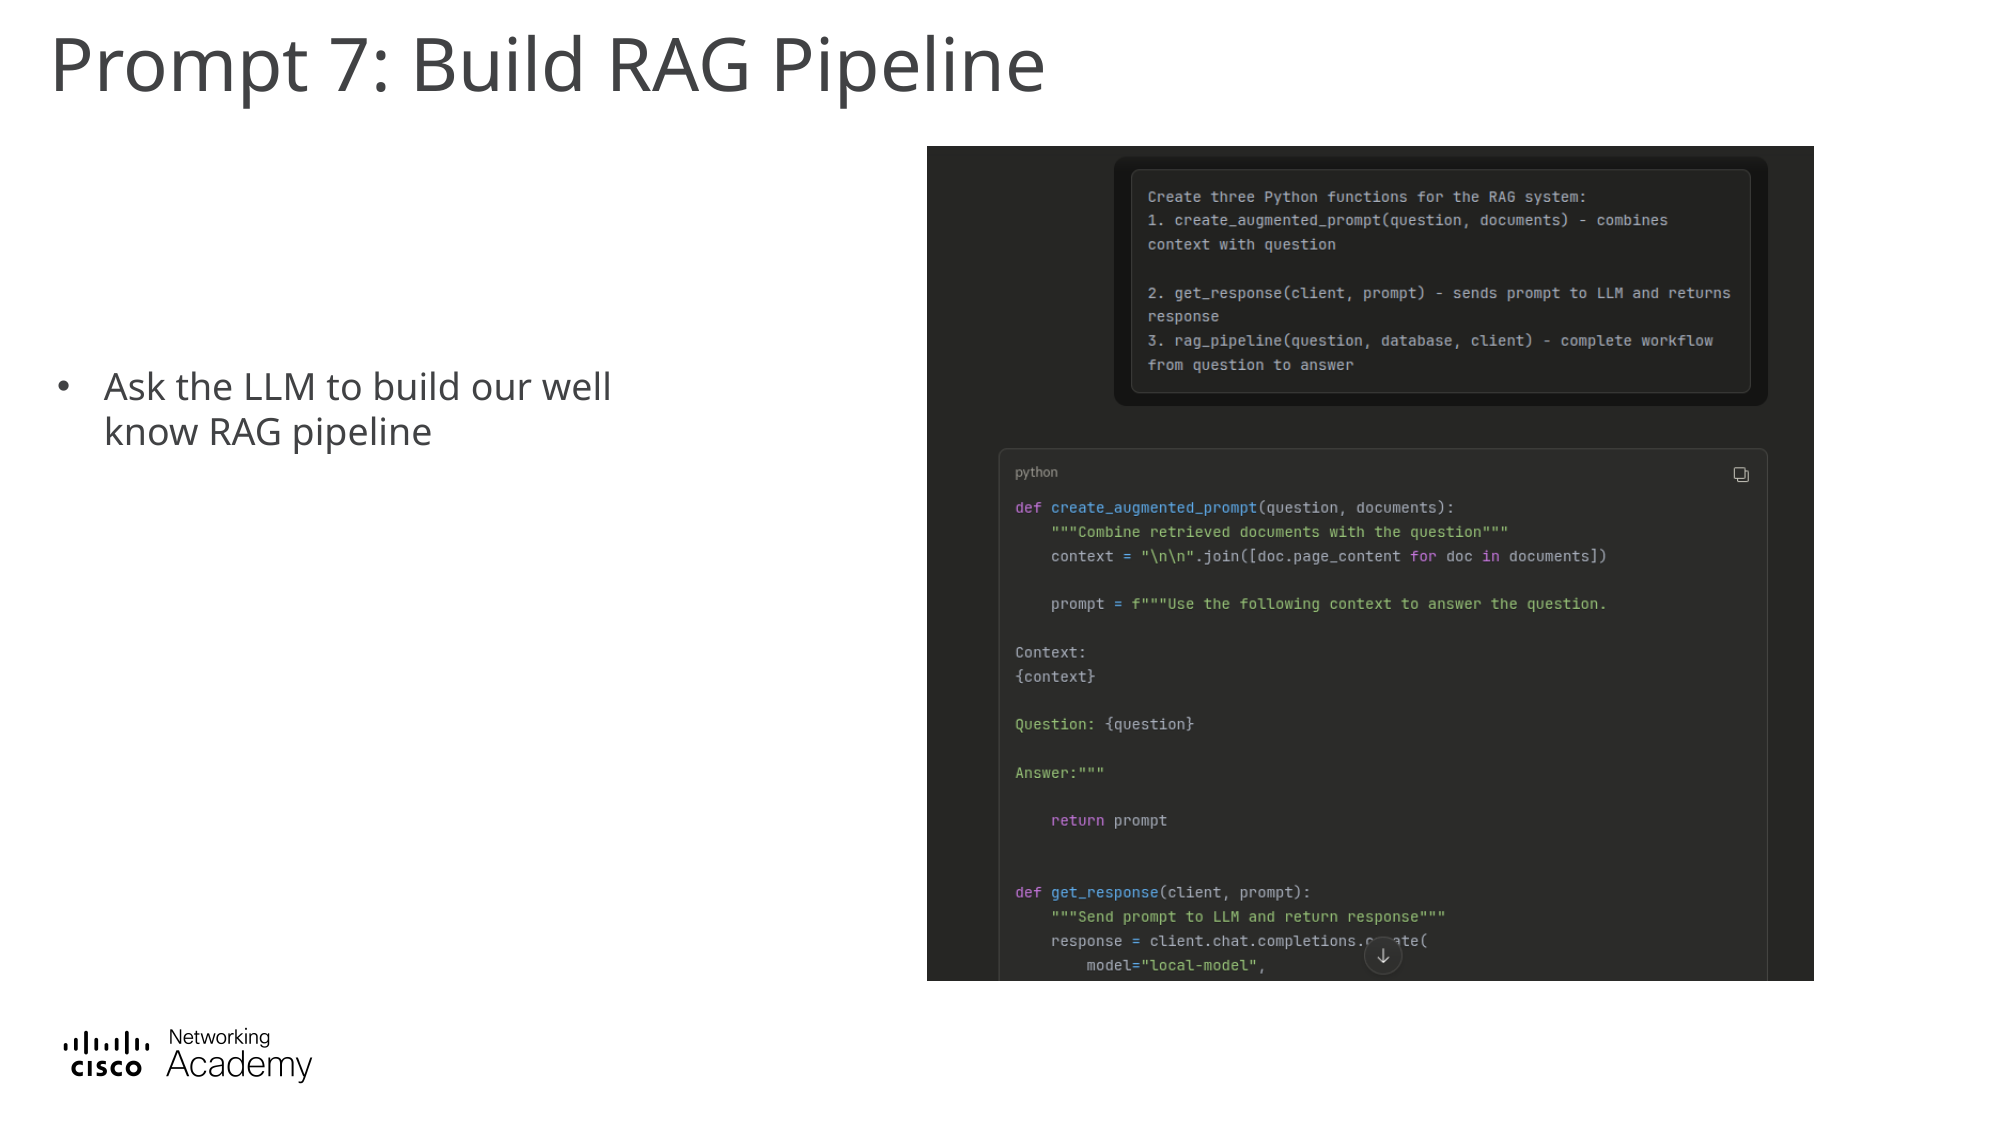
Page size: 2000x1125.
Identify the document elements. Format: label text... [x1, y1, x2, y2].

picture [926, 146, 1814, 981]
picture [60, 1024, 316, 1087]
title Prompt 7: Build RAG Pipeline [42, 13, 1842, 127]
text_box Ask the LLM to build our well know RAG pipeline [42, 355, 667, 506]
